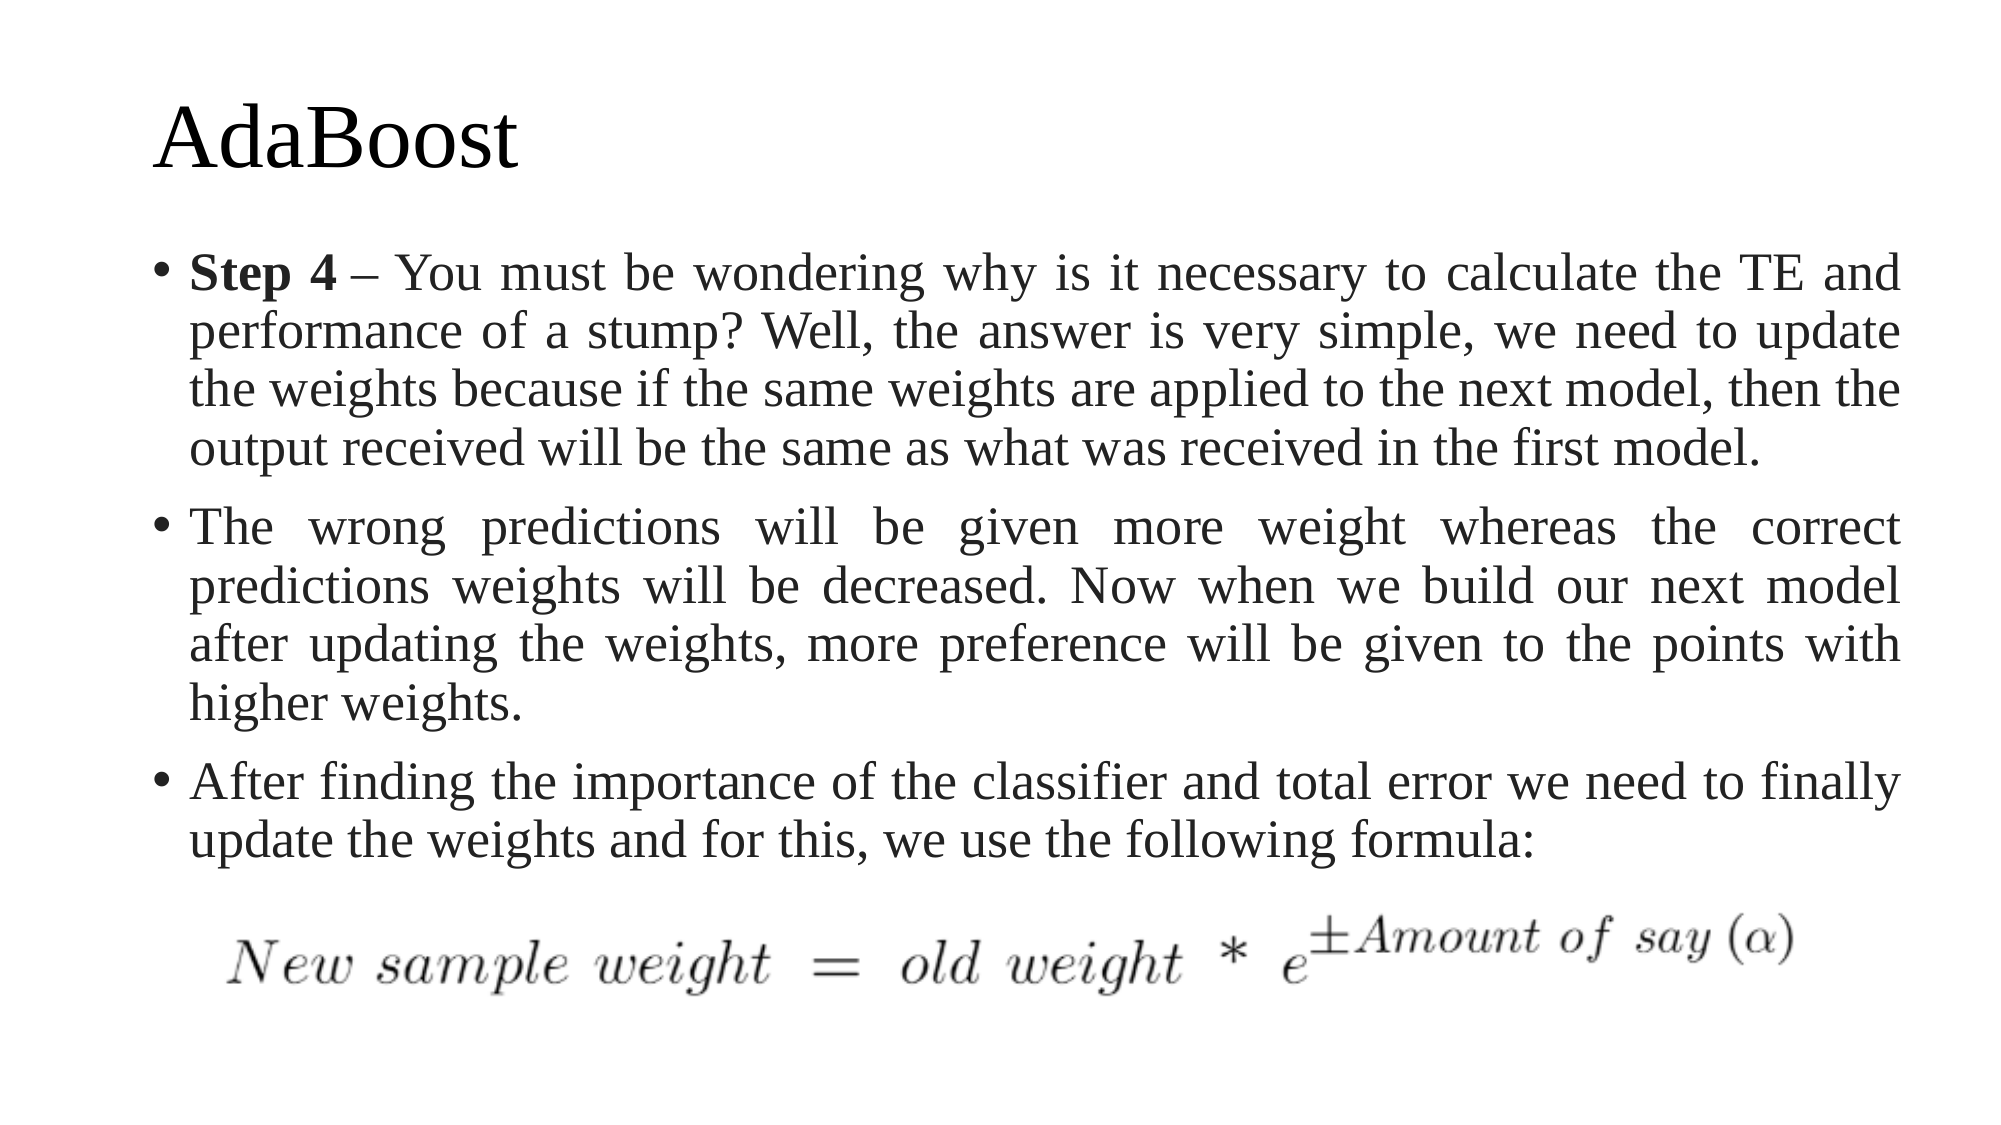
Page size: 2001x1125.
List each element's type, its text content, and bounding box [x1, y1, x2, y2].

list Step 4 – You must be wondering why is it necessary to calculate the TE and performance of a stump? Well, the answer is very simple, we need to update the weights because if the same weights are applied to the next model, then the output received will be the same as what was received in the first model. The wrong predictions will be given more weight whereas the correct predictions weights will be decreased. Now when we build our next model after updating the weights, more preference will be given to the points with higher weights. After finding the importance of the classifier and total error we need to finally update the weights and for this, we use the following formula: [137, 235, 1919, 1062]
title AdaBoost [137, 59, 1863, 217]
picture [186, 889, 1814, 1020]
